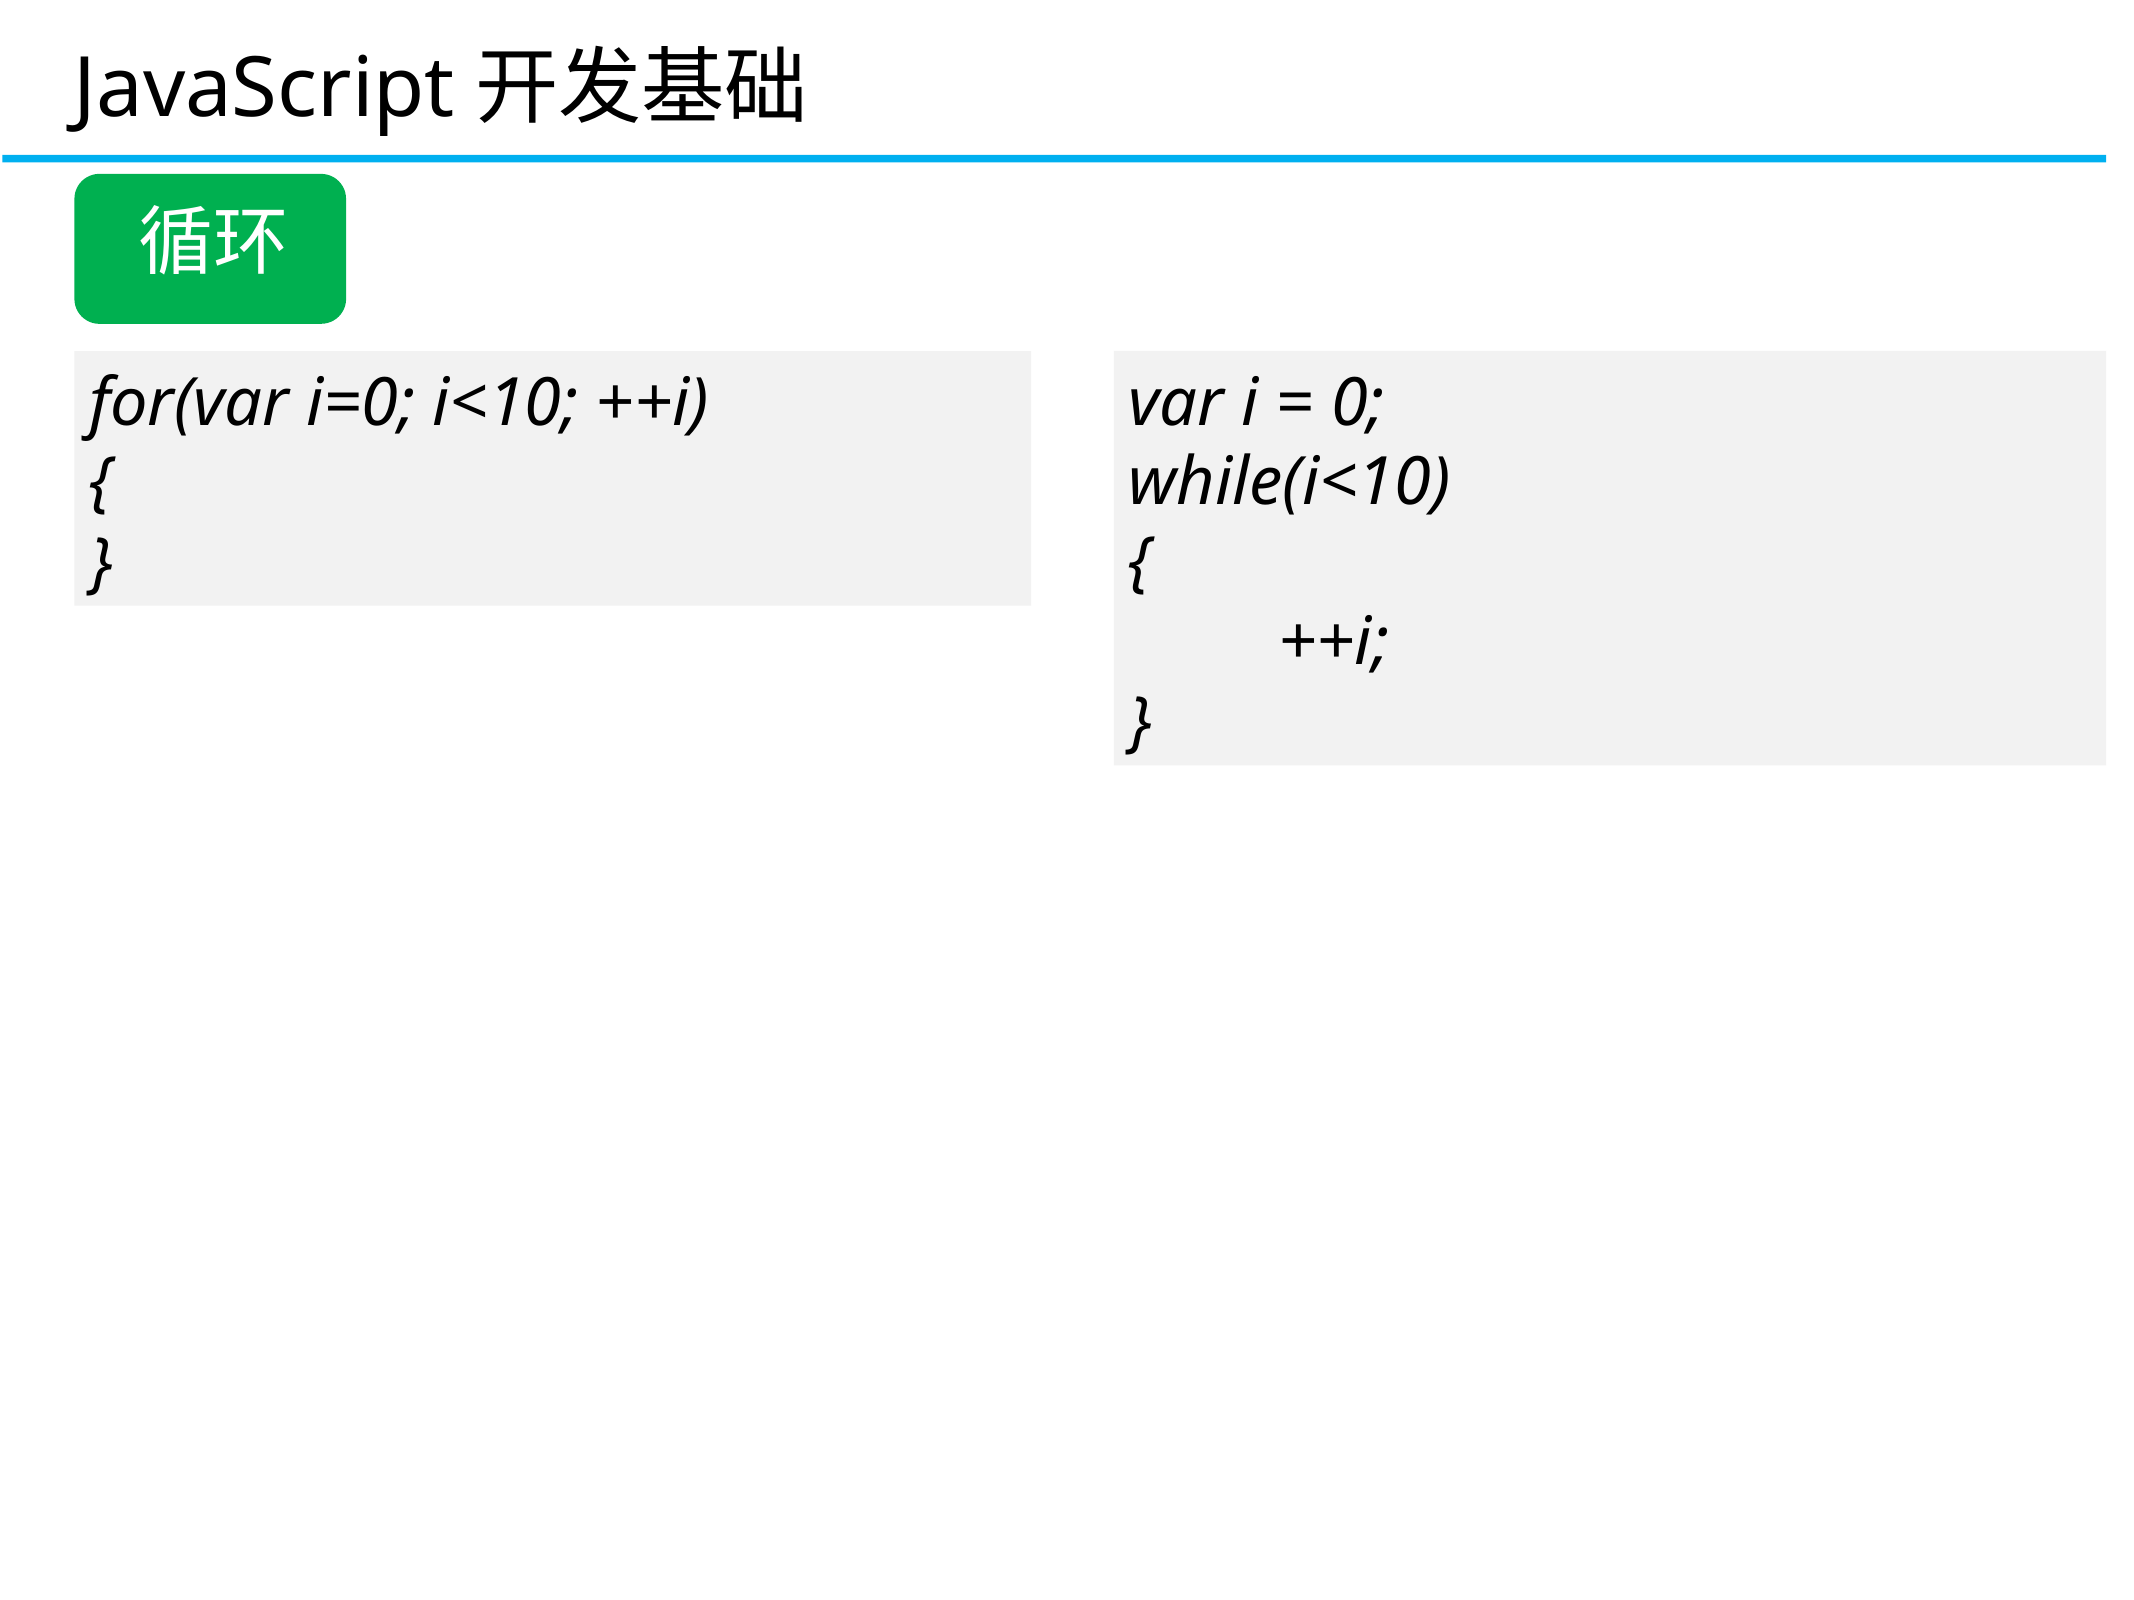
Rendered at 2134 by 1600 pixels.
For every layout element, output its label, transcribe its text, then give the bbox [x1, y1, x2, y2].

text_box 循环 [97, 185, 329, 291]
text_box [74, 173, 347, 324]
text_box [2, 154, 2107, 163]
text_box var i = 0; while(i<10) { ++i; } [1113, 350, 2107, 766]
text_box for(var i=0; i<10; ++i) { } [74, 351, 1032, 606]
text_box JavaScript开发基础 [58, 25, 1763, 148]
